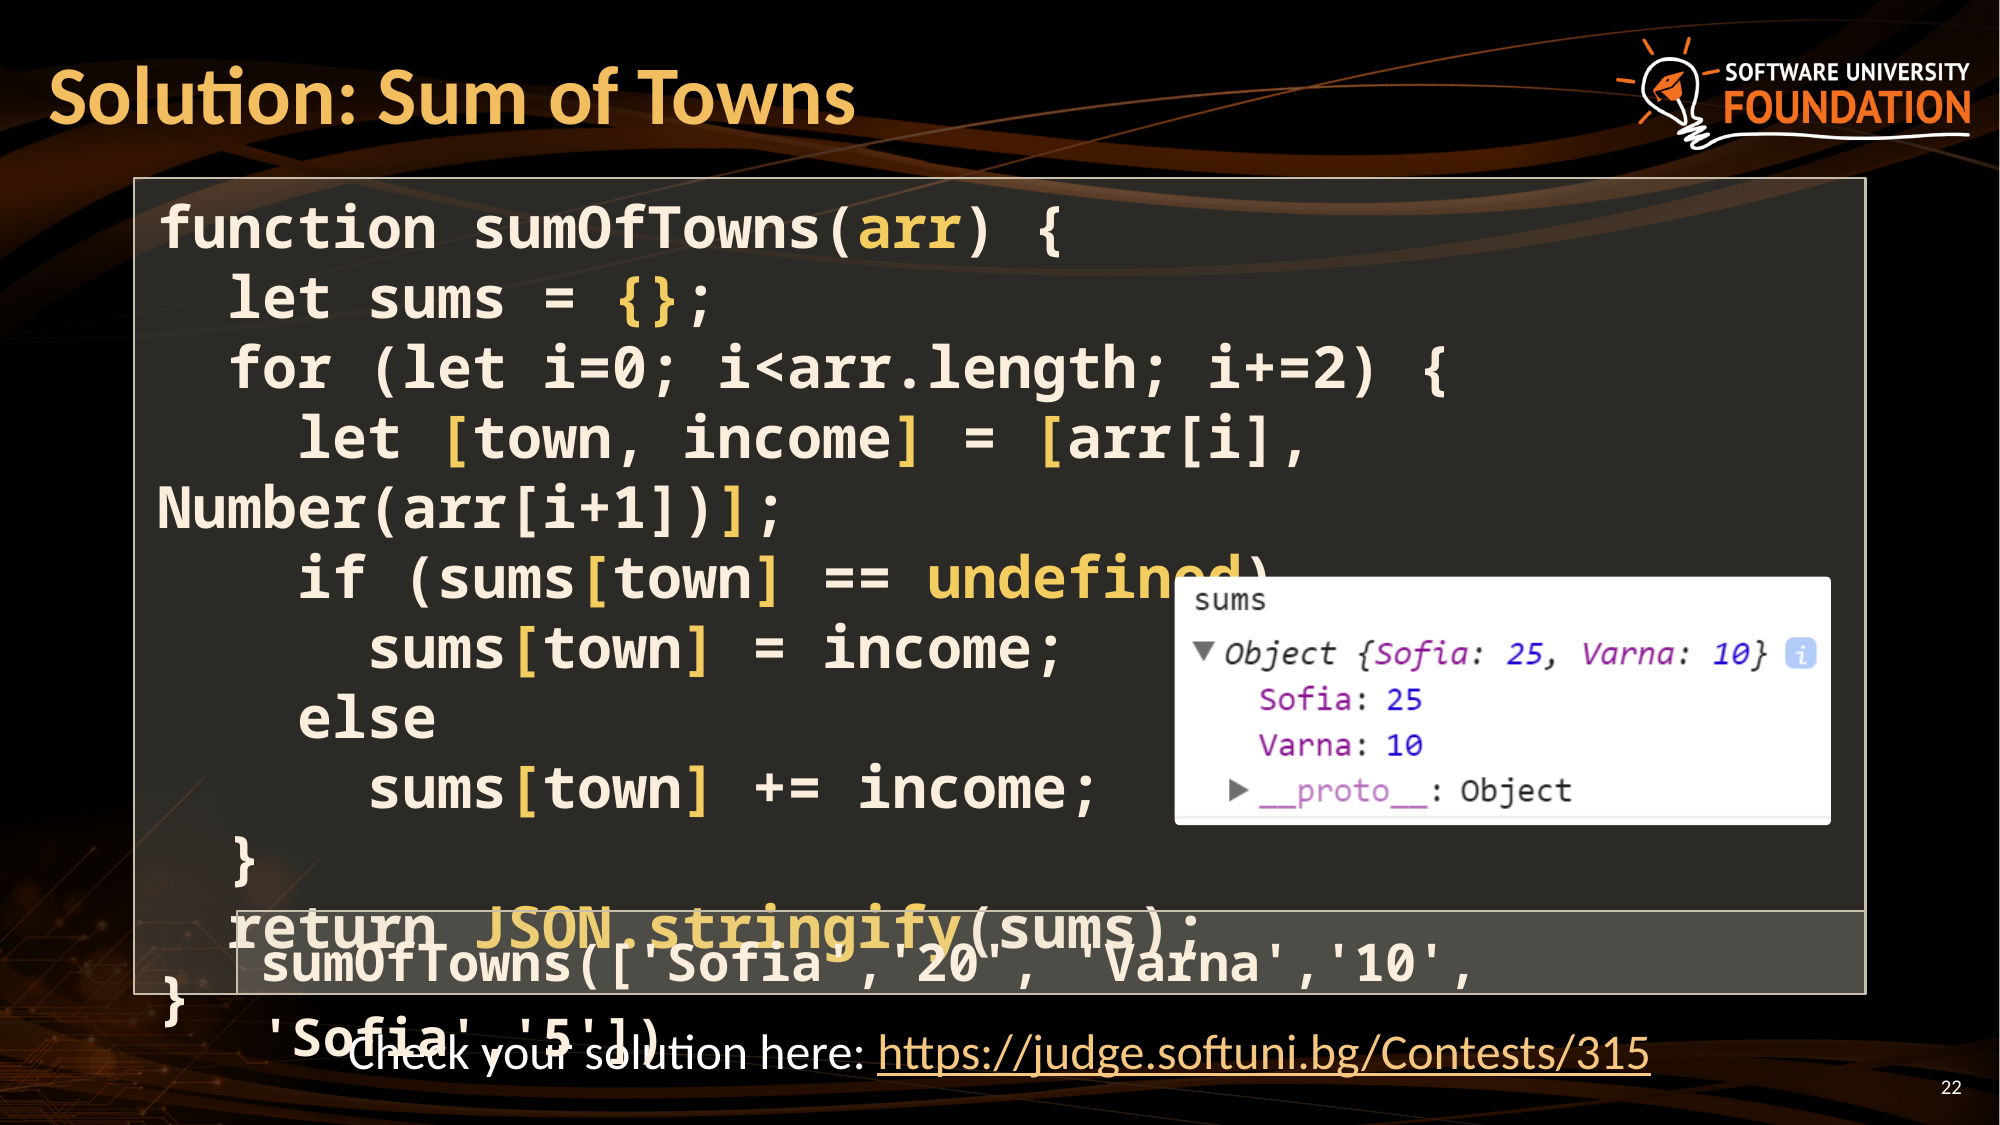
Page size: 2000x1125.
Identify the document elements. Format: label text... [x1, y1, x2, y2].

title Solution: Sum of Towns [30, 6, 1602, 189]
slide_number 22 [1897, 1070, 1968, 1103]
text_box function sumOfTowns(arr) { let sums = {}; for (let i=0; i<arr.length; i+=2) { let [town, income] = [arr[i], Number(arr[i+1])]; if (sums[town] == undefined) sums[town] = income; else sums[town] += income; } return JSON.stringify(sums); } [134, 178, 1866, 994]
text_box Check your solution here: https://judge.softuni.bg/Contests/315 [133, 1012, 1866, 1088]
picture [0, 0, 2000, 1125]
text_box sumOfTowns(['Sofia','20', 'Varna','10', 'Sofia','5']) [237, 910, 1866, 994]
